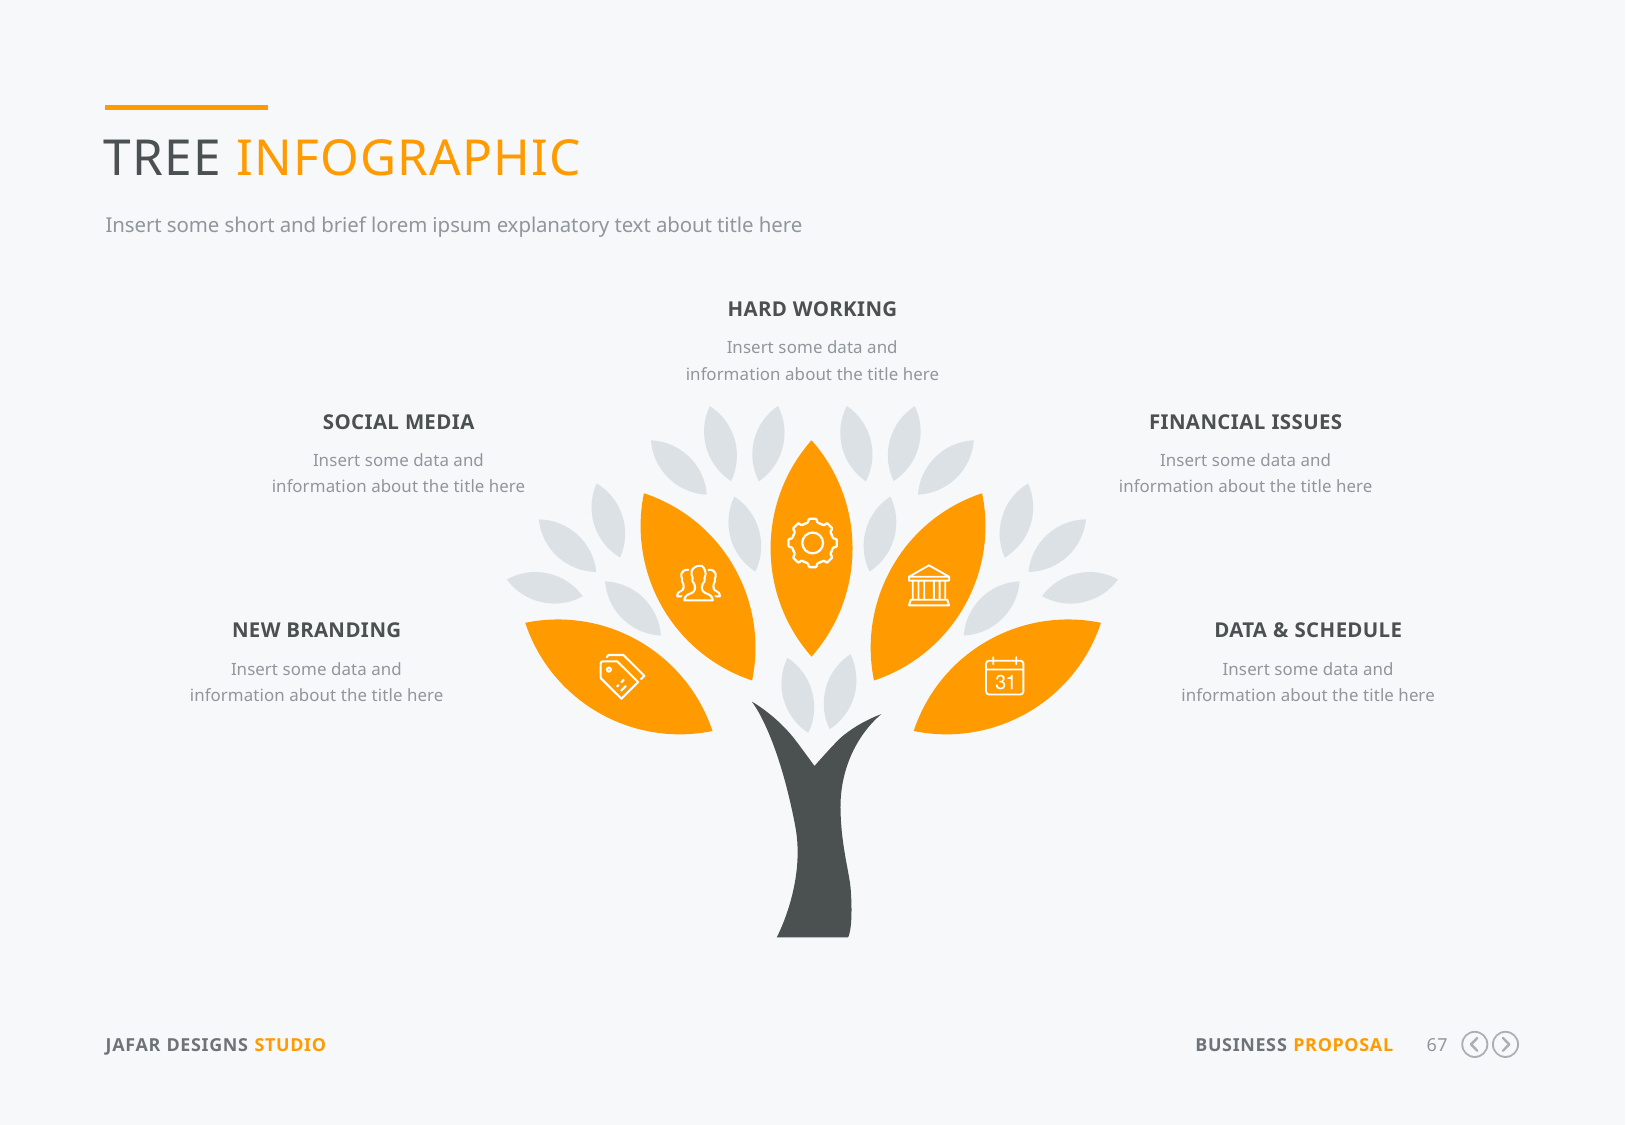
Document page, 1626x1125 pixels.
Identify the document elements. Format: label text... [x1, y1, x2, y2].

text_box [684, 296, 941, 385]
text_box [1117, 408, 1374, 498]
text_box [1180, 617, 1436, 706]
list Tree Infographic [103, 125, 1518, 188]
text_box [506, 405, 1119, 938]
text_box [188, 617, 445, 706]
list Insert some short and brief lorem ipsum explanatory text about title here [105, 209, 1519, 241]
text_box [270, 408, 527, 498]
